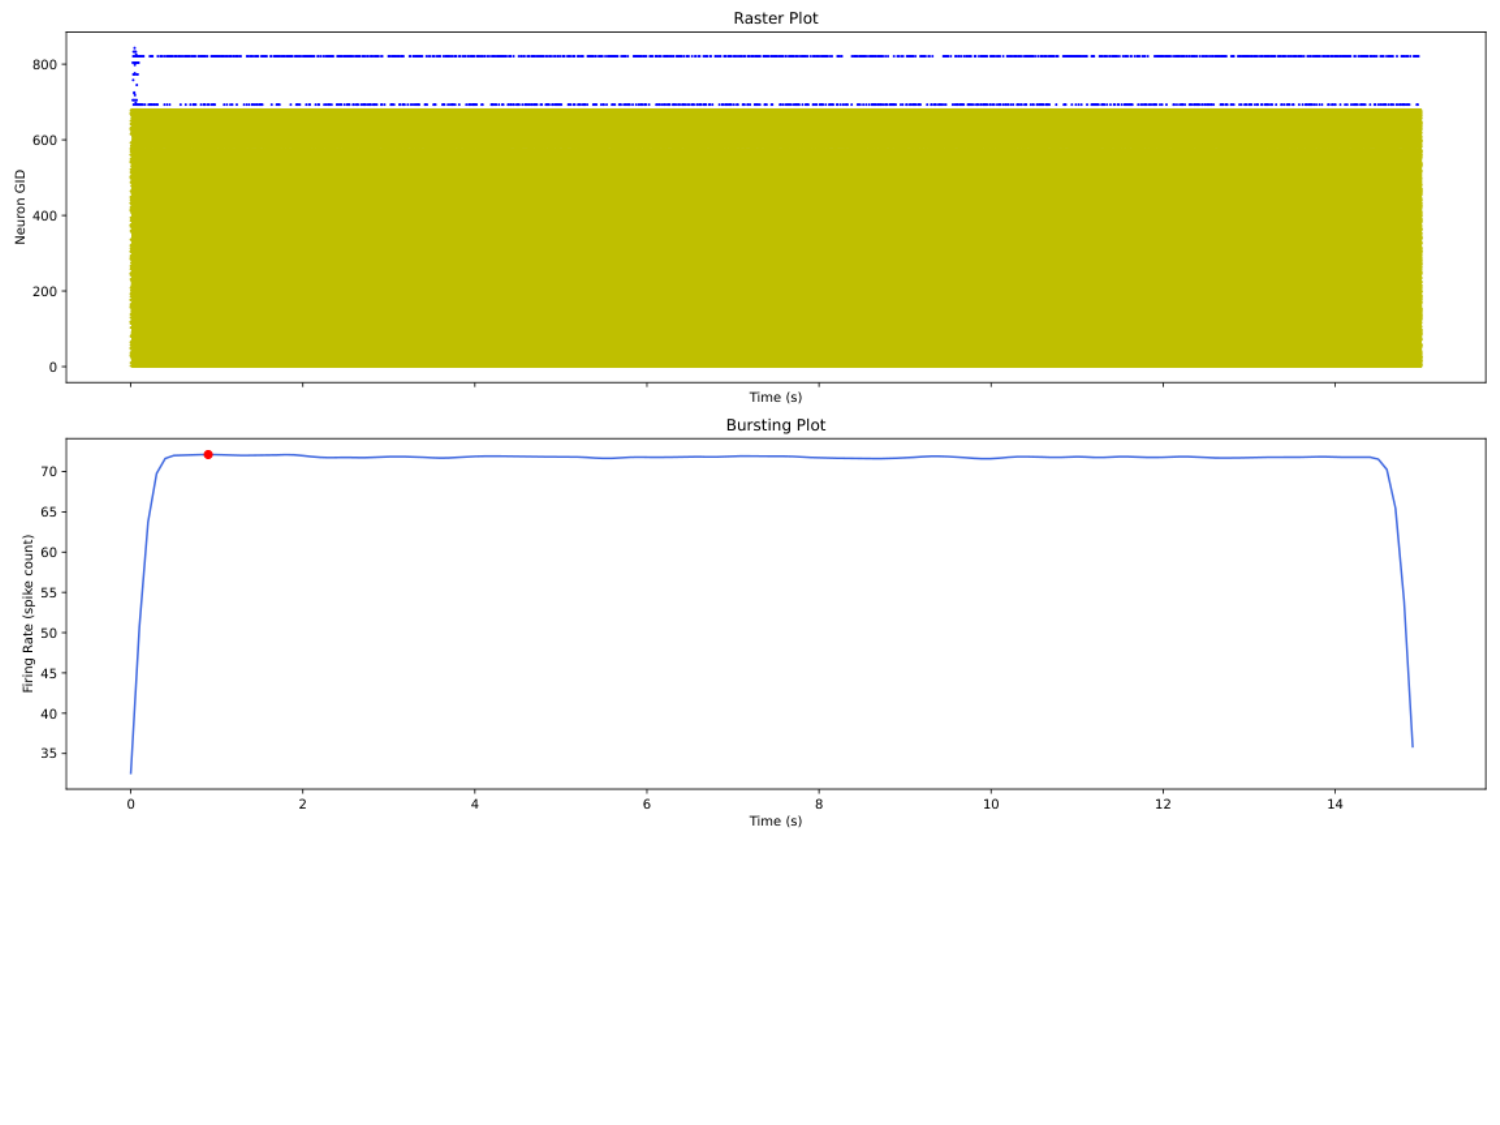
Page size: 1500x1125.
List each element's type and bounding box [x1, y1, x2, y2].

picture [0, 0, 1500, 844]
